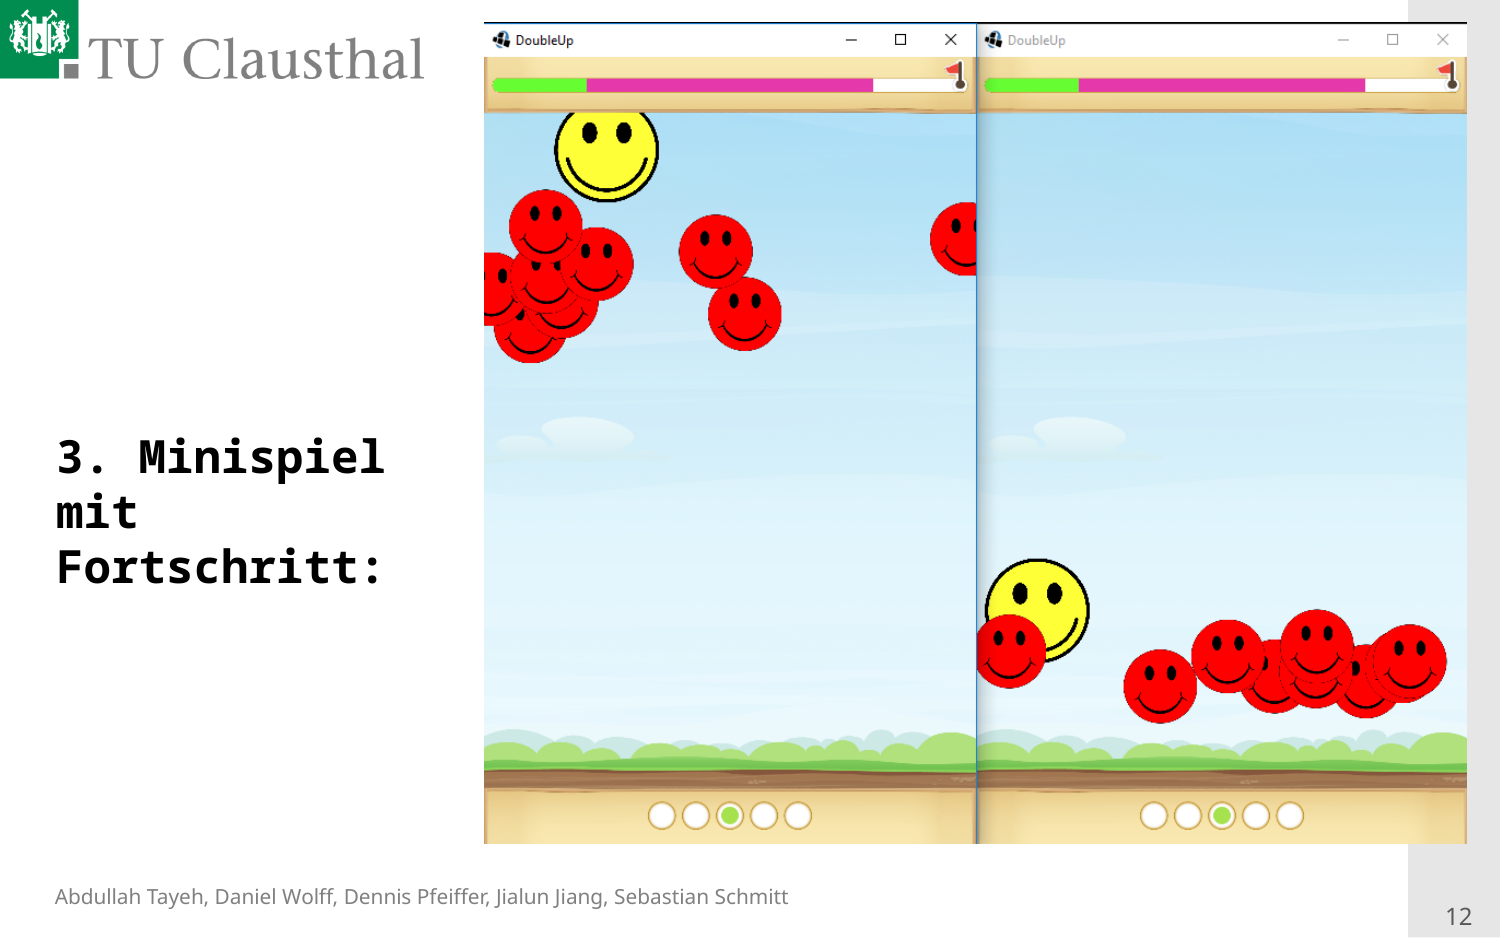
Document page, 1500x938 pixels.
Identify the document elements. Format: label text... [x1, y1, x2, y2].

picture [0, 0, 424, 79]
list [484, 22, 1467, 845]
title 3. Minispiel mit Fortschritt: [41, 120, 479, 847]
